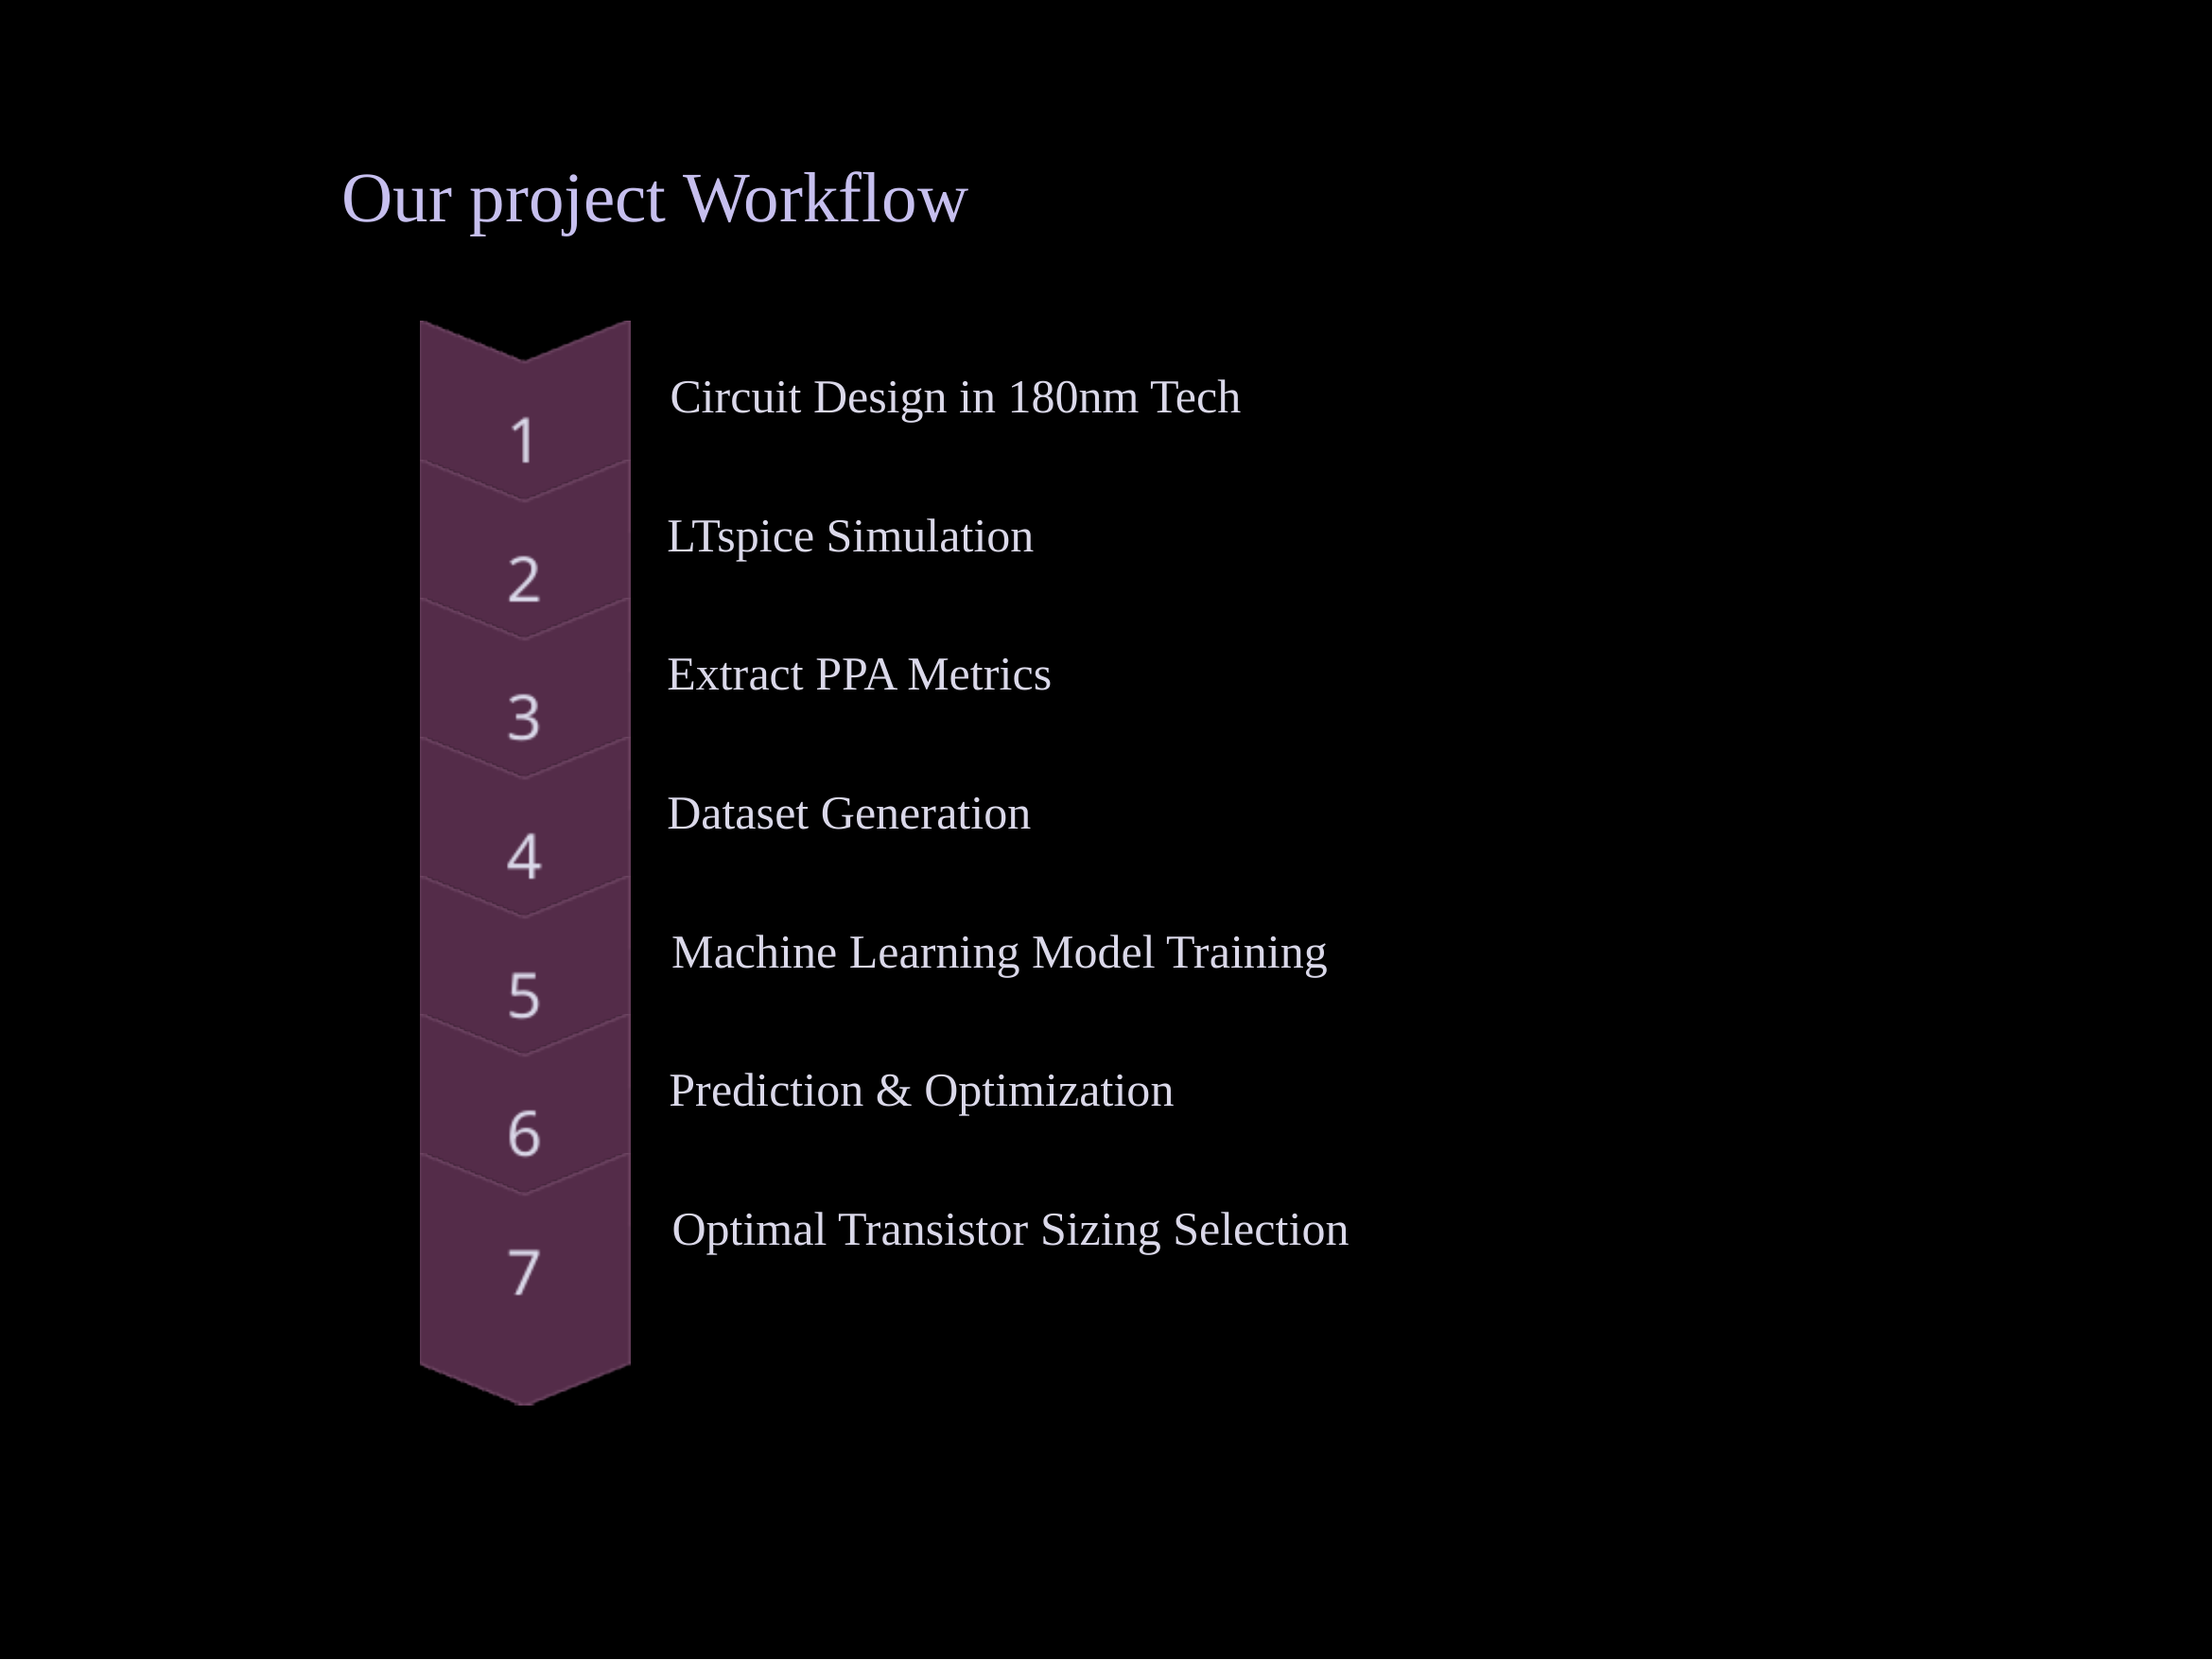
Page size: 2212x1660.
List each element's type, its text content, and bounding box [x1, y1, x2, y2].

text_box Machine Learning Model Training [671, 945, 1076, 1015]
text_box Extract PPA Metrics [667, 668, 917, 738]
text_box LTspice Simulation [667, 529, 917, 599]
text_box Circuit Design in 180nm Tech [670, 391, 1026, 461]
text_box Prediction & Optimization [669, 1084, 985, 1154]
text_box Our project Workflow [341, 171, 1710, 310]
picture [420, 321, 631, 1406]
text_box Dataset Generation [667, 807, 917, 877]
text_box Optimal Transistor Sizing Selection [671, 1223, 1096, 1293]
